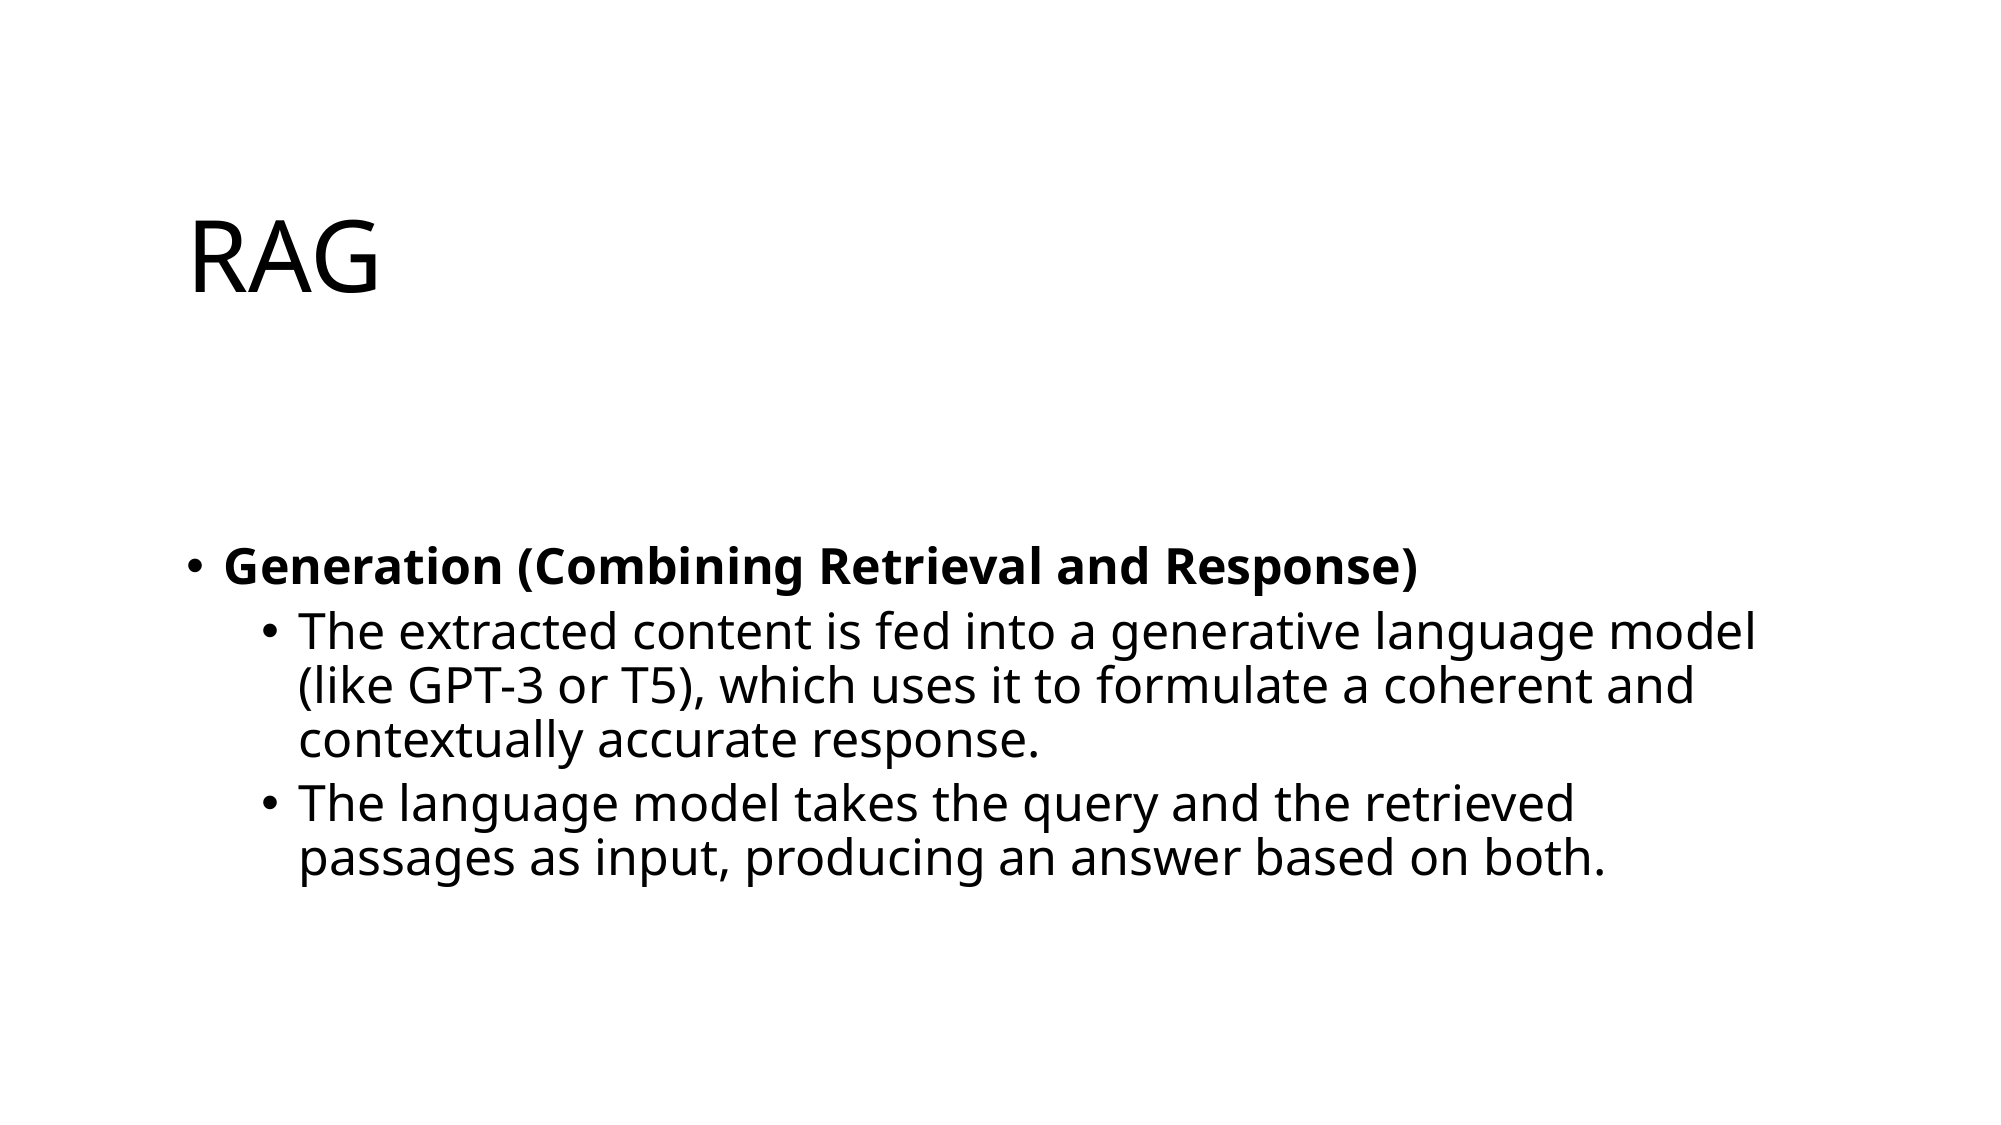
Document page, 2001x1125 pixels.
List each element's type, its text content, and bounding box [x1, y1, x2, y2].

title RAG [171, 132, 1803, 388]
list Generation (Combining Retrieval and Response) The extracted content is fed into a generative language model (like GPT-3 or T5), which uses it to formulate a coherent and contextually accurate response. The language model takes the query and the retrieved passages as input, producing an answer based on both. [171, 495, 1803, 1008]
